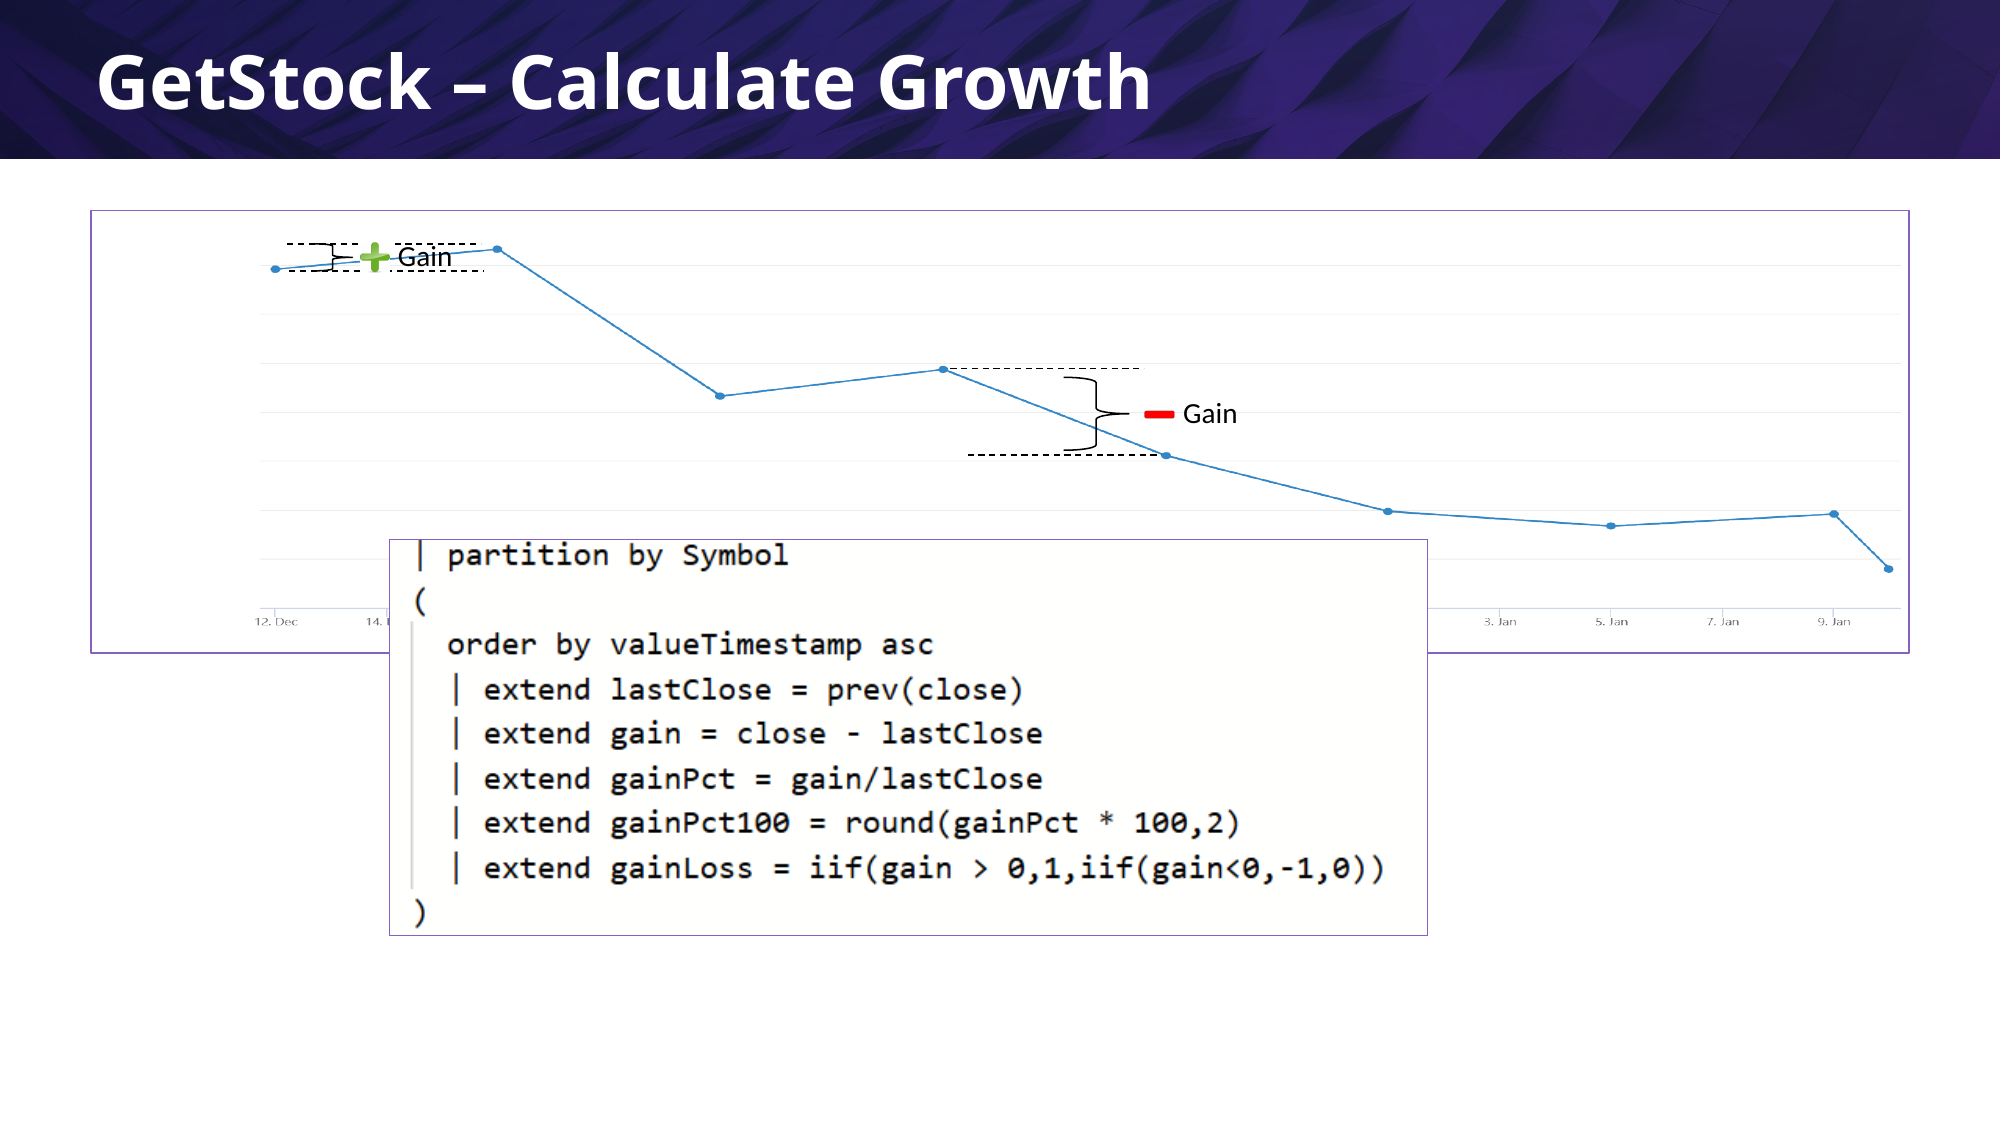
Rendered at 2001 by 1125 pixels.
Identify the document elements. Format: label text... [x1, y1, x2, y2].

picture [251, 228, 1901, 936]
text_box [90, 210, 1910, 654]
picture [0, 0, 2000, 159]
list GetStock – Calculate Growth [95, 34, 1905, 125]
